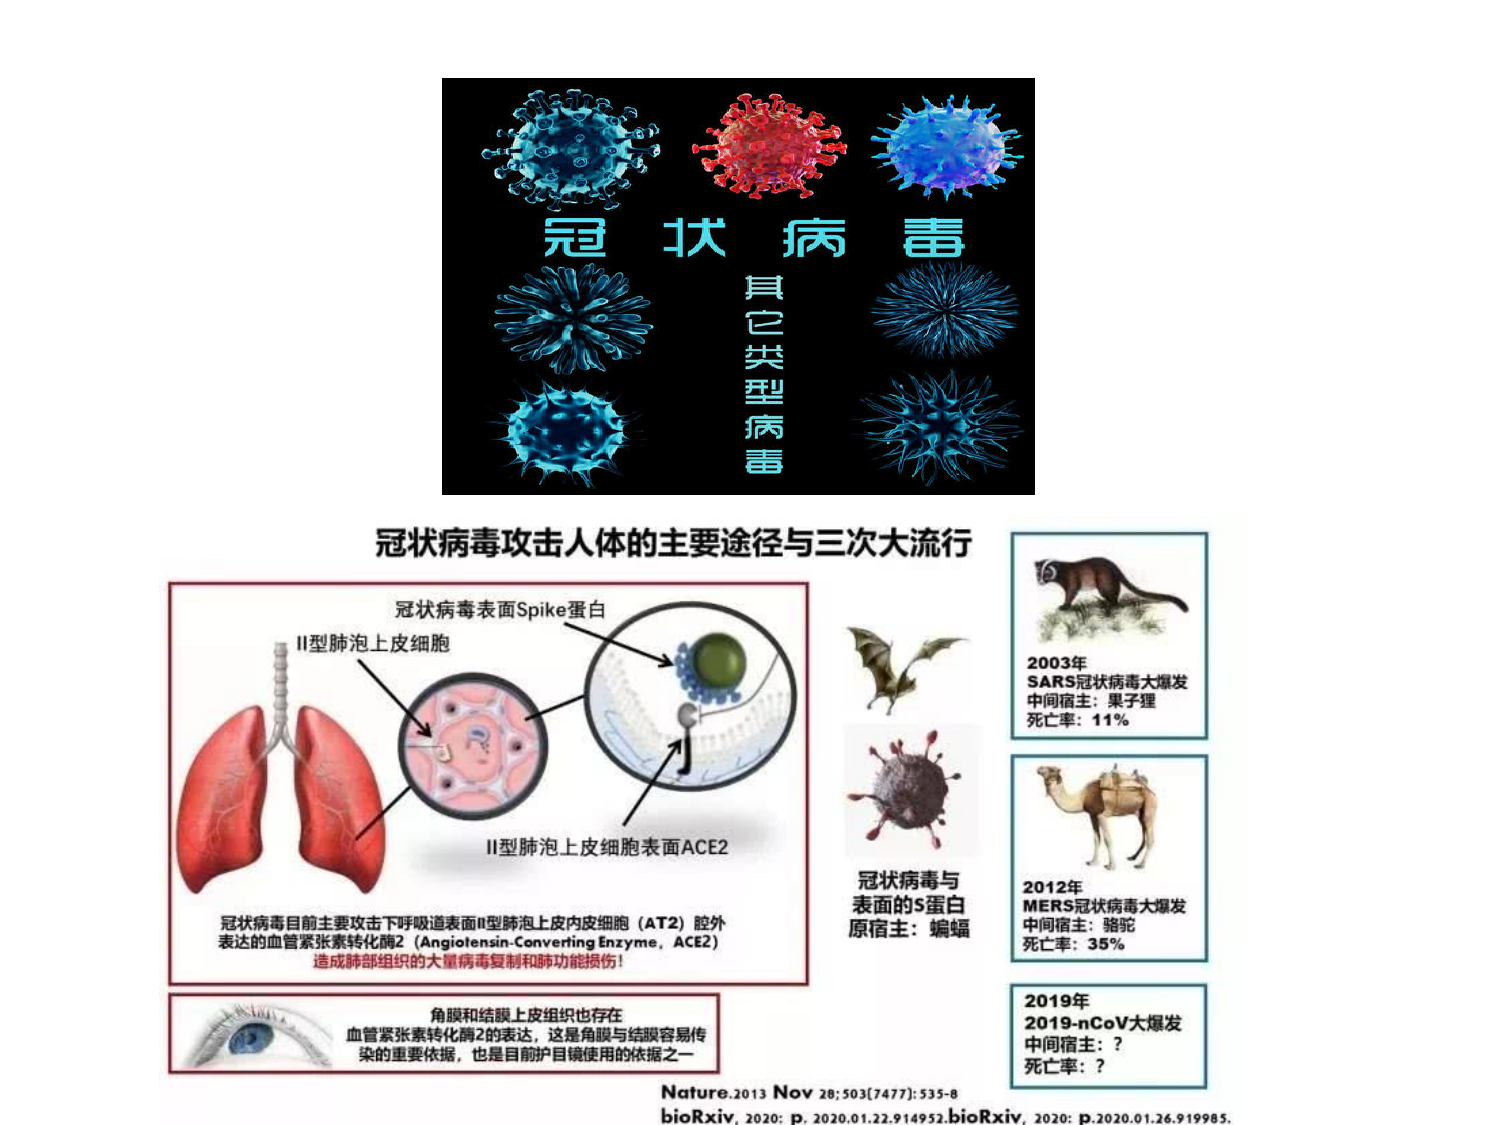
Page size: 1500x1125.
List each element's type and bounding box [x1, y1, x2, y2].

picture [159, 516, 1244, 1125]
picture [442, 77, 1035, 495]
